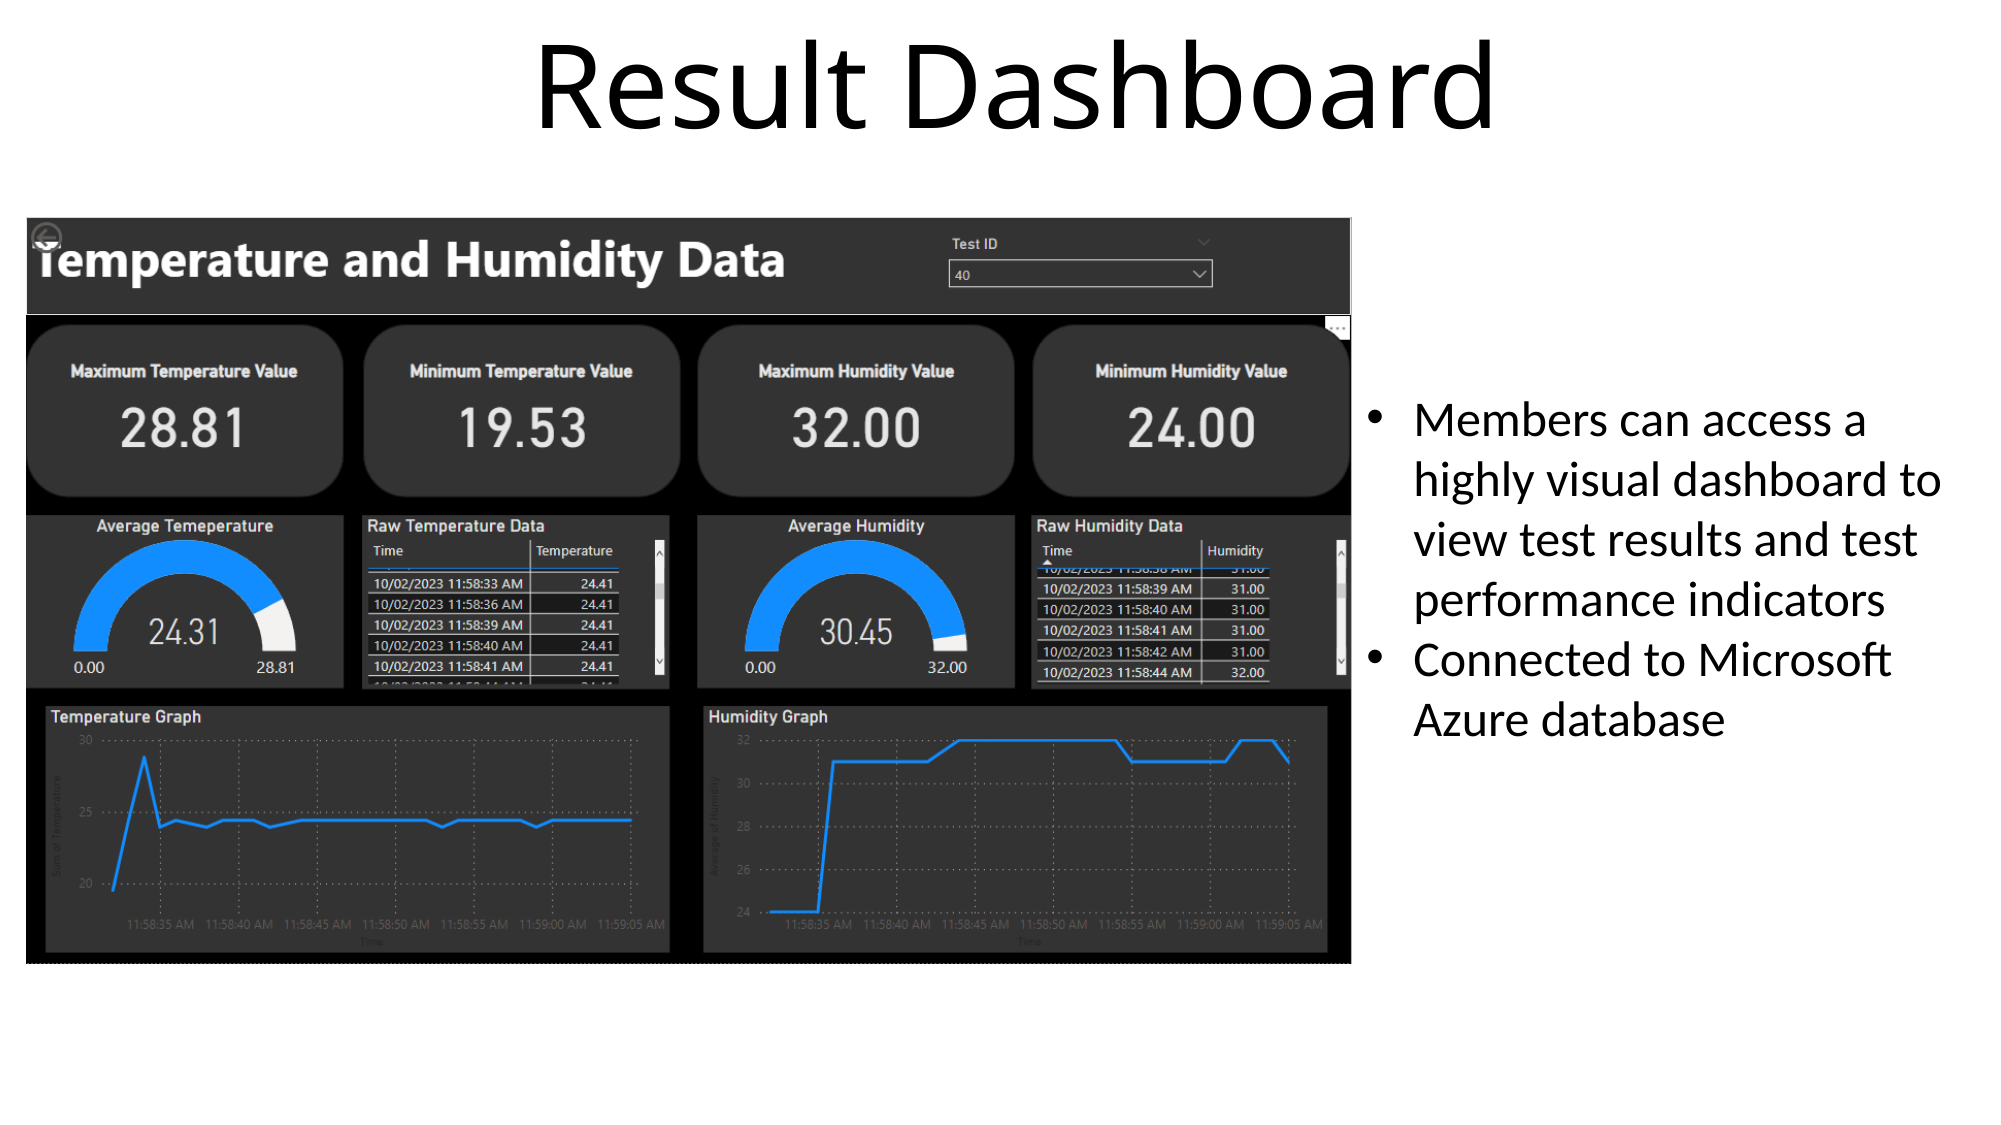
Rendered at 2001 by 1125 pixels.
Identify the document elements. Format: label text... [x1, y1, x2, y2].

picture [26, 217, 1352, 964]
text_box Members can access a highly visual dashboard to view test results and test performance indicators Connected to Microsoft Azure database [1352, 378, 1964, 799]
title Result Dashboard [249, 19, 1783, 161]
